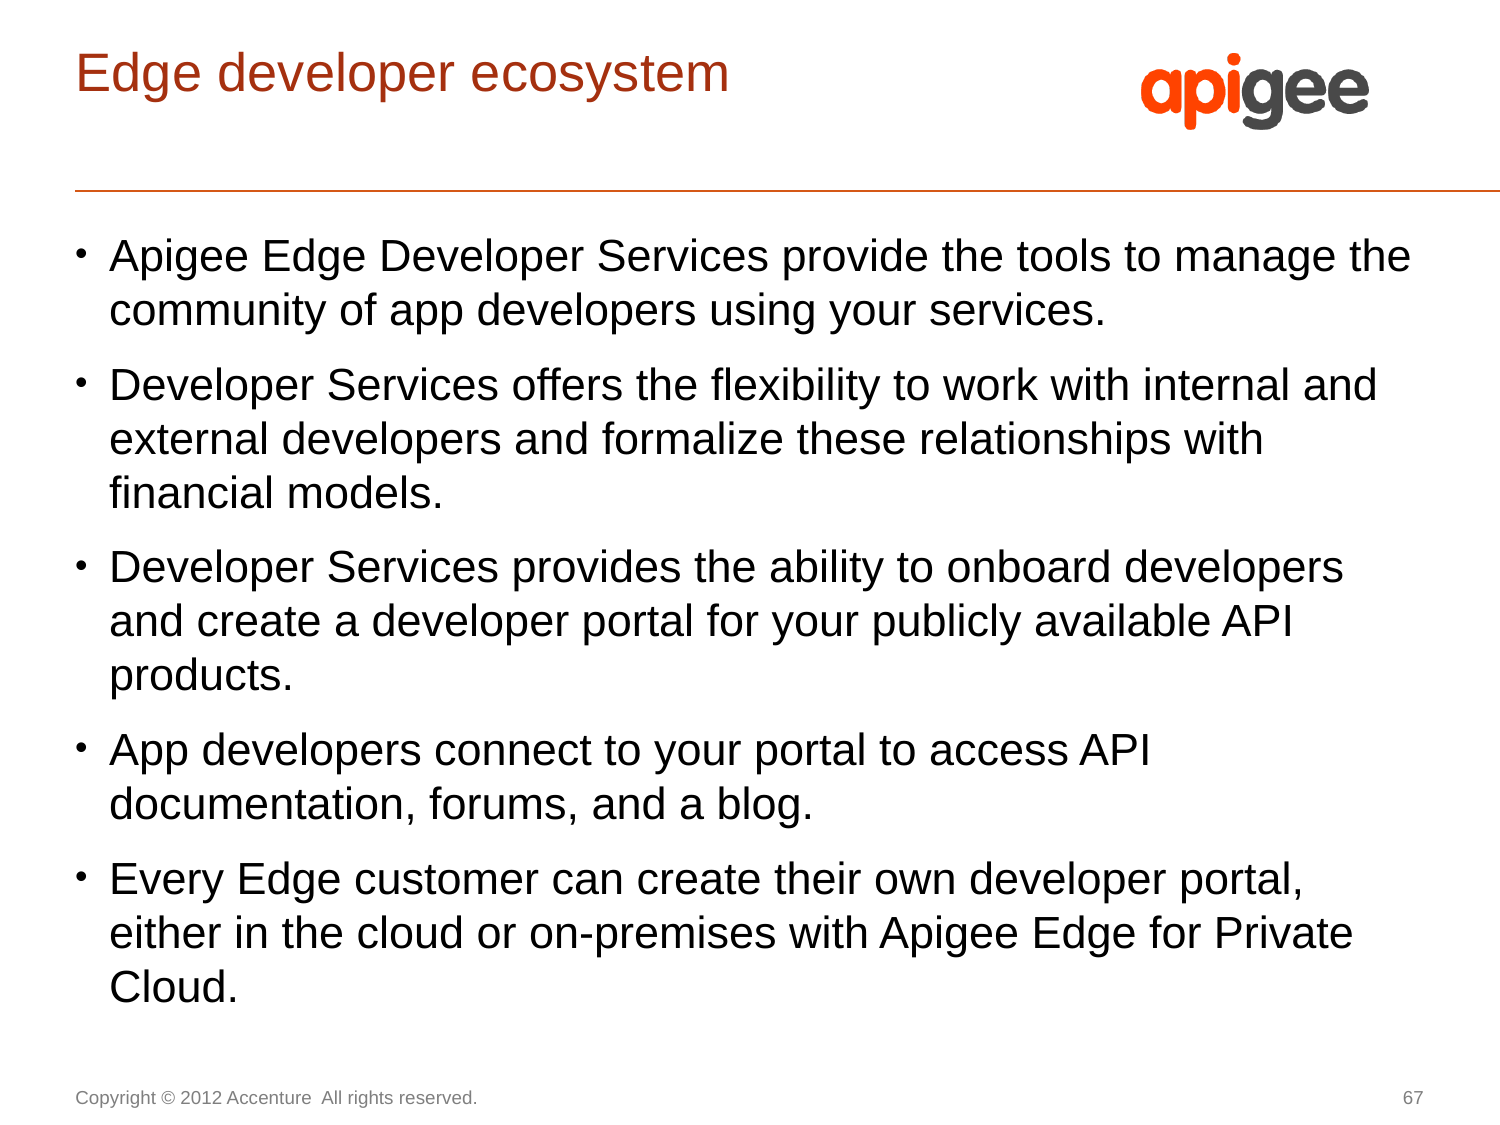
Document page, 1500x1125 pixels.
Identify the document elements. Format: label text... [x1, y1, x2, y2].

list Apigee Edge Developer Services provide the tools to manage the community of app developers using your services. Developer Services offers the flexibility to work with internal and external developers and formalize these relationships with financial models. Developer Services provides the ability to onboard developers and create a developer portal for your publicly available API products. App developers connect to your portal to access API documentation, forums, and a blog. Every Edge customer can create their own developer portal, either in the cloud or on-premises with Apigee Edge for Private Cloud. [75, 226, 1425, 1018]
title Edge developer ecosystem [75, 27, 1422, 157]
